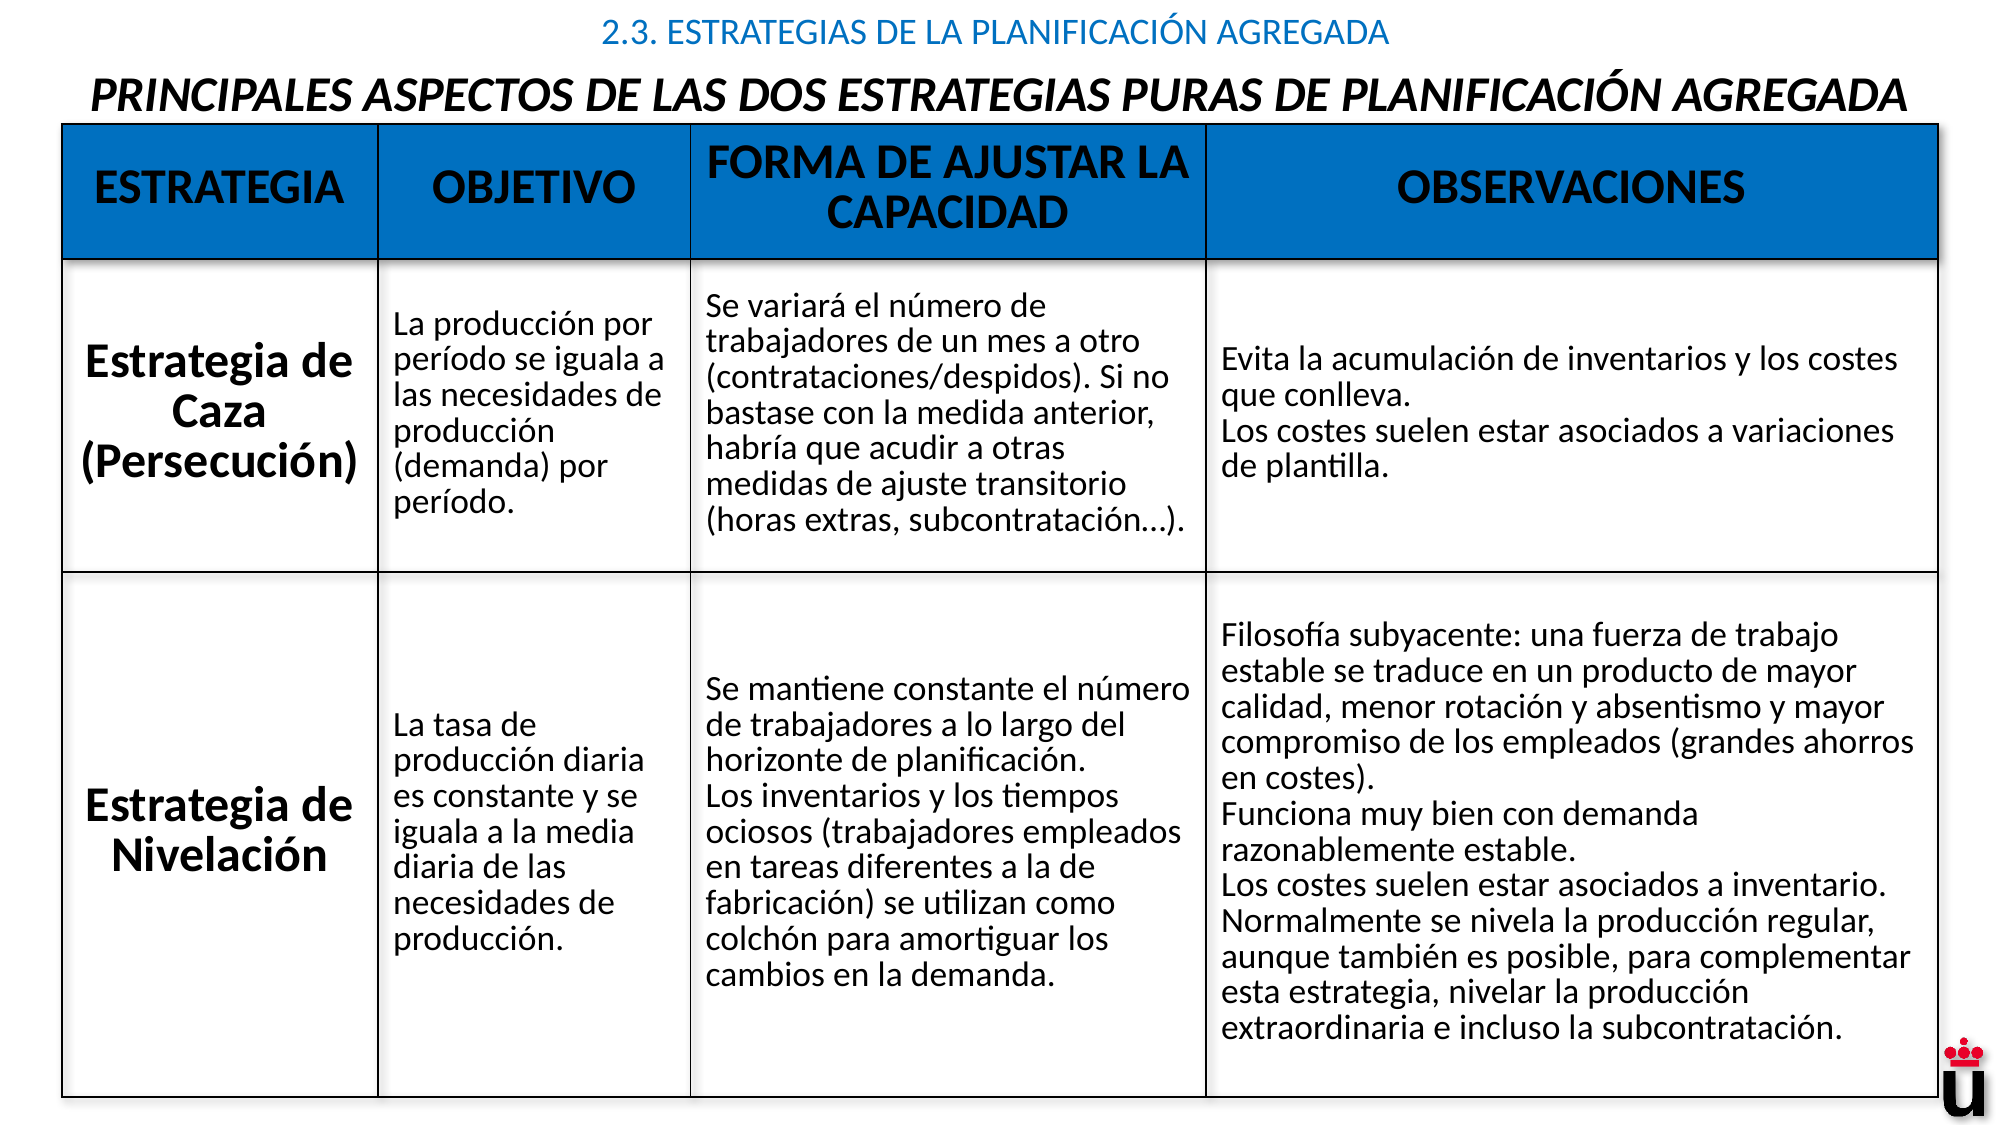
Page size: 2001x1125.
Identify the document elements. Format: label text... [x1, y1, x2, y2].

table_header OBJETIVO [379, 130, 690, 258]
table_cell Evita la acumulación de inventarios y los costes que conlleva. Los costes suelen estar asociados a variaciones de plantilla. [1207, 260, 1937, 571]
table_cell Se mantiene constante el número de trabajadores a lo largo del horizonte de planificación. Los inventarios y los tiempos ociosos (trabajadores empleados en tareas diferentes a la de fabricación) se utilizan como colchón para amortiguar los cambios en la demanda. [691, 573, 1205, 1096]
table_cell Estrategia de Nivelación [63, 573, 377, 1096]
table_cell Se variará el número de trabajadores de un mes a otro (contrataciones/despidos). Si no bastase con la medida anterior, habría que acudir a otras medidas de ajuste transitorio (horas extras, subcontratación…). [691, 260, 1205, 571]
text_box 2.3. ESTRATEGIAS DE LA PLANIFICACIÓN AGREGADA [0, 0, 2000, 60]
text_box PRINCIPALES ASPECTOS DE LAS DOS ESTRATEGIAS PURAS DE PLANIFICACIÓN AGREGADA [61, 54, 1939, 130]
table_cell Filosofía subyacente: una fuerza de trabajo estable se traduce en un producto de mayor calidad, menor rotación y absentismo y mayor compromiso de los empleados (grandes ahorros en costes). Funciona muy bien con demanda razonablemente estable. Los costes suelen estar asociados a inventario. Normalmente se nivela la producción regular, aunque también es posible, para complementar esta estrategia, nivelar la producción extraordinaria e incluso la subcontratación. [1207, 573, 1937, 1096]
table_cell Estrategia de Caza (Persecución) [63, 260, 377, 571]
table_header ESTRATEGIA [63, 130, 377, 258]
picture [1918, 1031, 2000, 1125]
table_cell La tasa de producción diaria es constante y se iguala a la media diaria de las necesidades de producción. [379, 573, 690, 1096]
table_header OBSERVACIONES [1207, 130, 1937, 258]
table_cell La producción por período se iguala a las necesidades de producción (demanda) por período. [379, 260, 690, 571]
table_header FORMA DE AJUSTAR LA CAPACIDAD [691, 130, 1205, 258]
